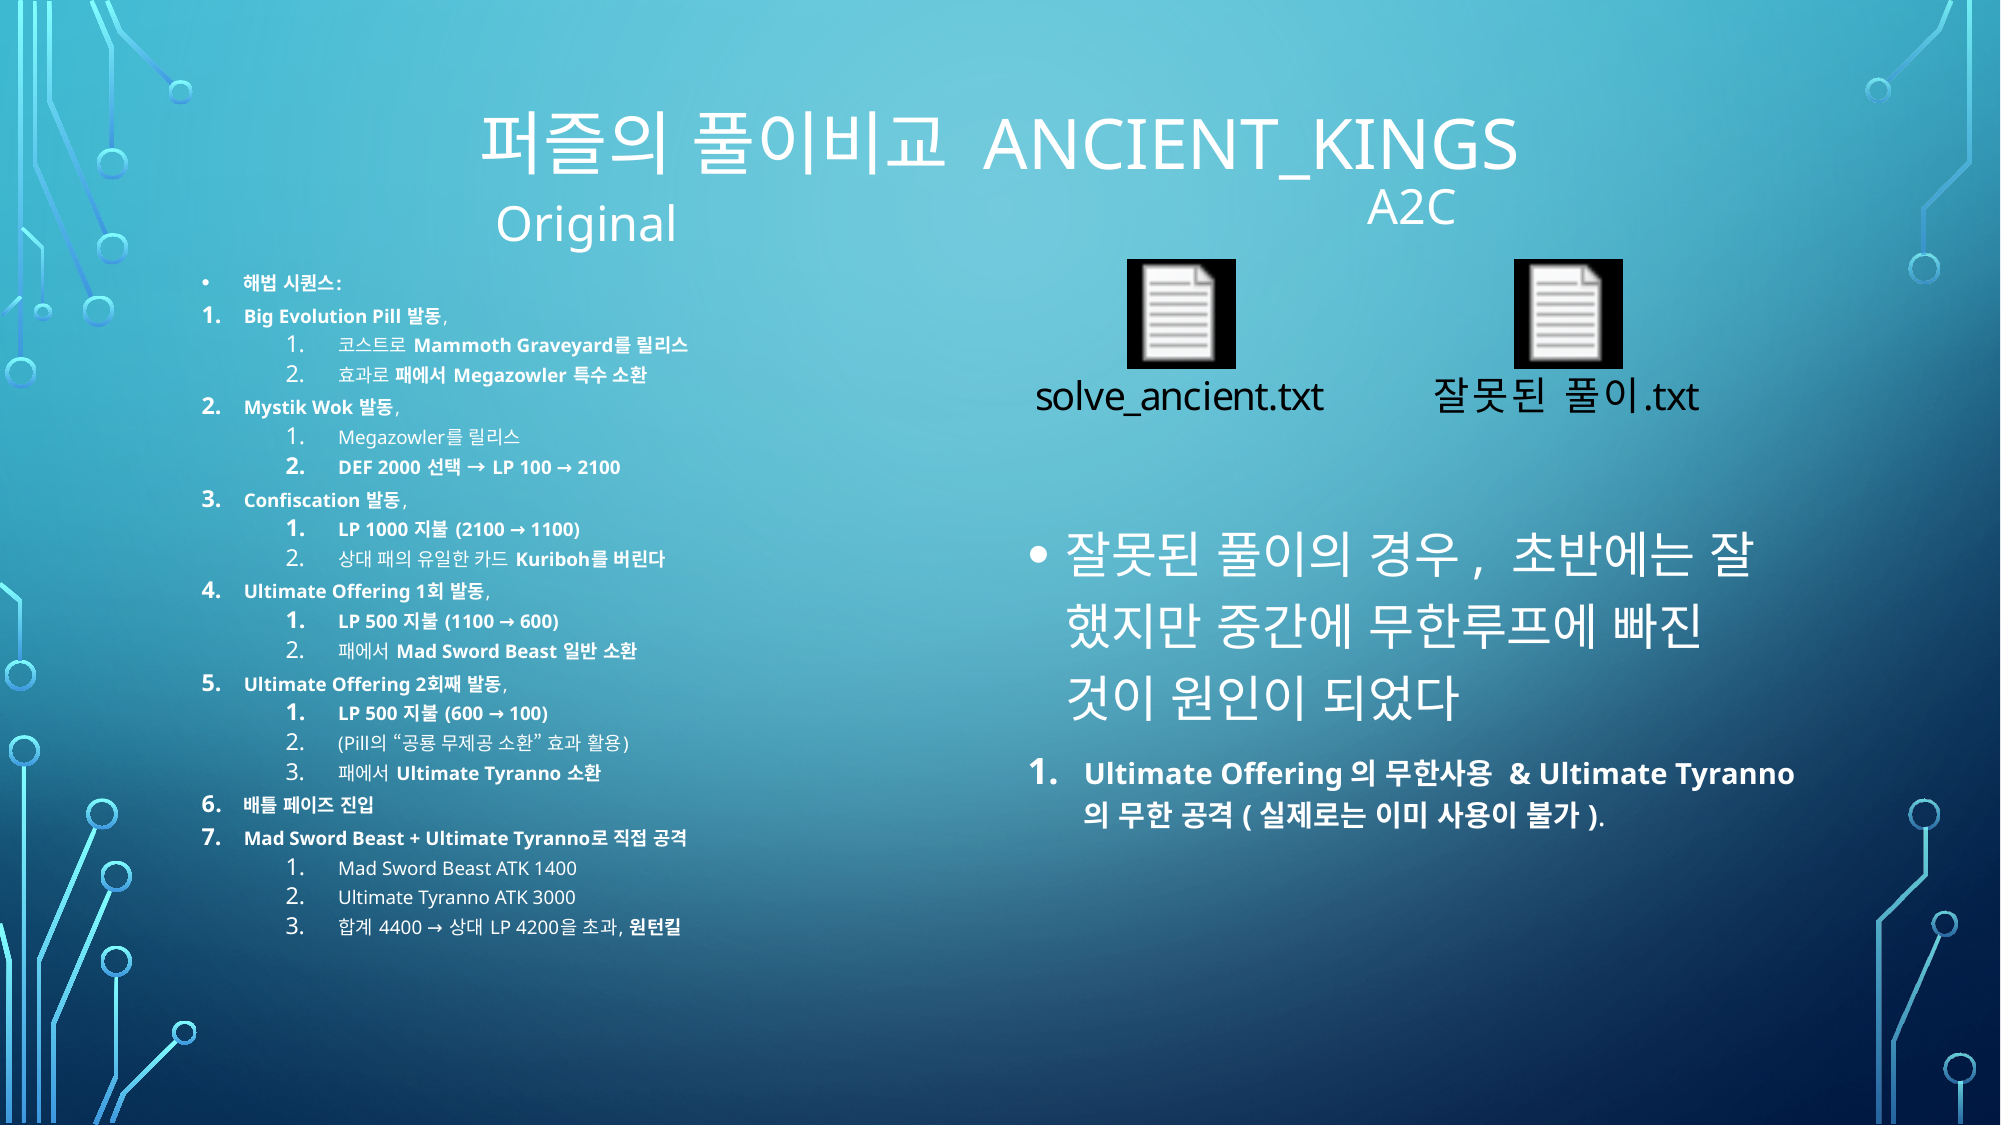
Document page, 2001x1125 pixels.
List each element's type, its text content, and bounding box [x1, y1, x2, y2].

title 퍼즐의 풀이비교 Ancient_Kings [187, 101, 1813, 193]
list Original [187, 192, 987, 259]
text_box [999, 259, 1365, 438]
list 잘못된 풀이의 경우, 초반에는 잘 했지만 중간에 무한루프에 빠진 것이 원인이 되었다 Ultimate Offering의 무한사용 & Ultimate Tyranno의 무한 공격(실제로는 이미 사용이 불가). [1012, 504, 1813, 950]
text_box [1399, 259, 1735, 438]
list 해법 시퀀스: Big Evolution Pill 발동, 코스트로 Mammoth Graveyard를 릴리스 효과로 패에서 Megazowler 특수 소환 Mystik Wok 발동, Megazowler를 릴리스 DEF 2000 선택 → LP 100 → 2100 Confiscation 발동, LP 1000 지불 (2100 → 1100) 상대 패의 유일한 카드 Kuriboh를 버린다 Ultimate Offering 1회 발동, LP 500 지불 (1100 → 600) 패에서 Mad Sword Beast 일반 소환 Ultimate Offering 2회째 발동, LP 500 지불 (600 → 100) (Pill의 “공룡 무제공 소환” 효과 활용) 패에서 Ultimate Tyranno 소환 배틀 페이즈 진입 Mad Sword Beast + Ultimate Tyranno로 직접 공격 Mad Sword Beast ATK 1400 Ultimate Tyranno ATK 3000 합계 4400 → 상대 LP 4200을 초과, 원턴킬 [186, 259, 987, 967]
list A2C [1013, 175, 1813, 243]
